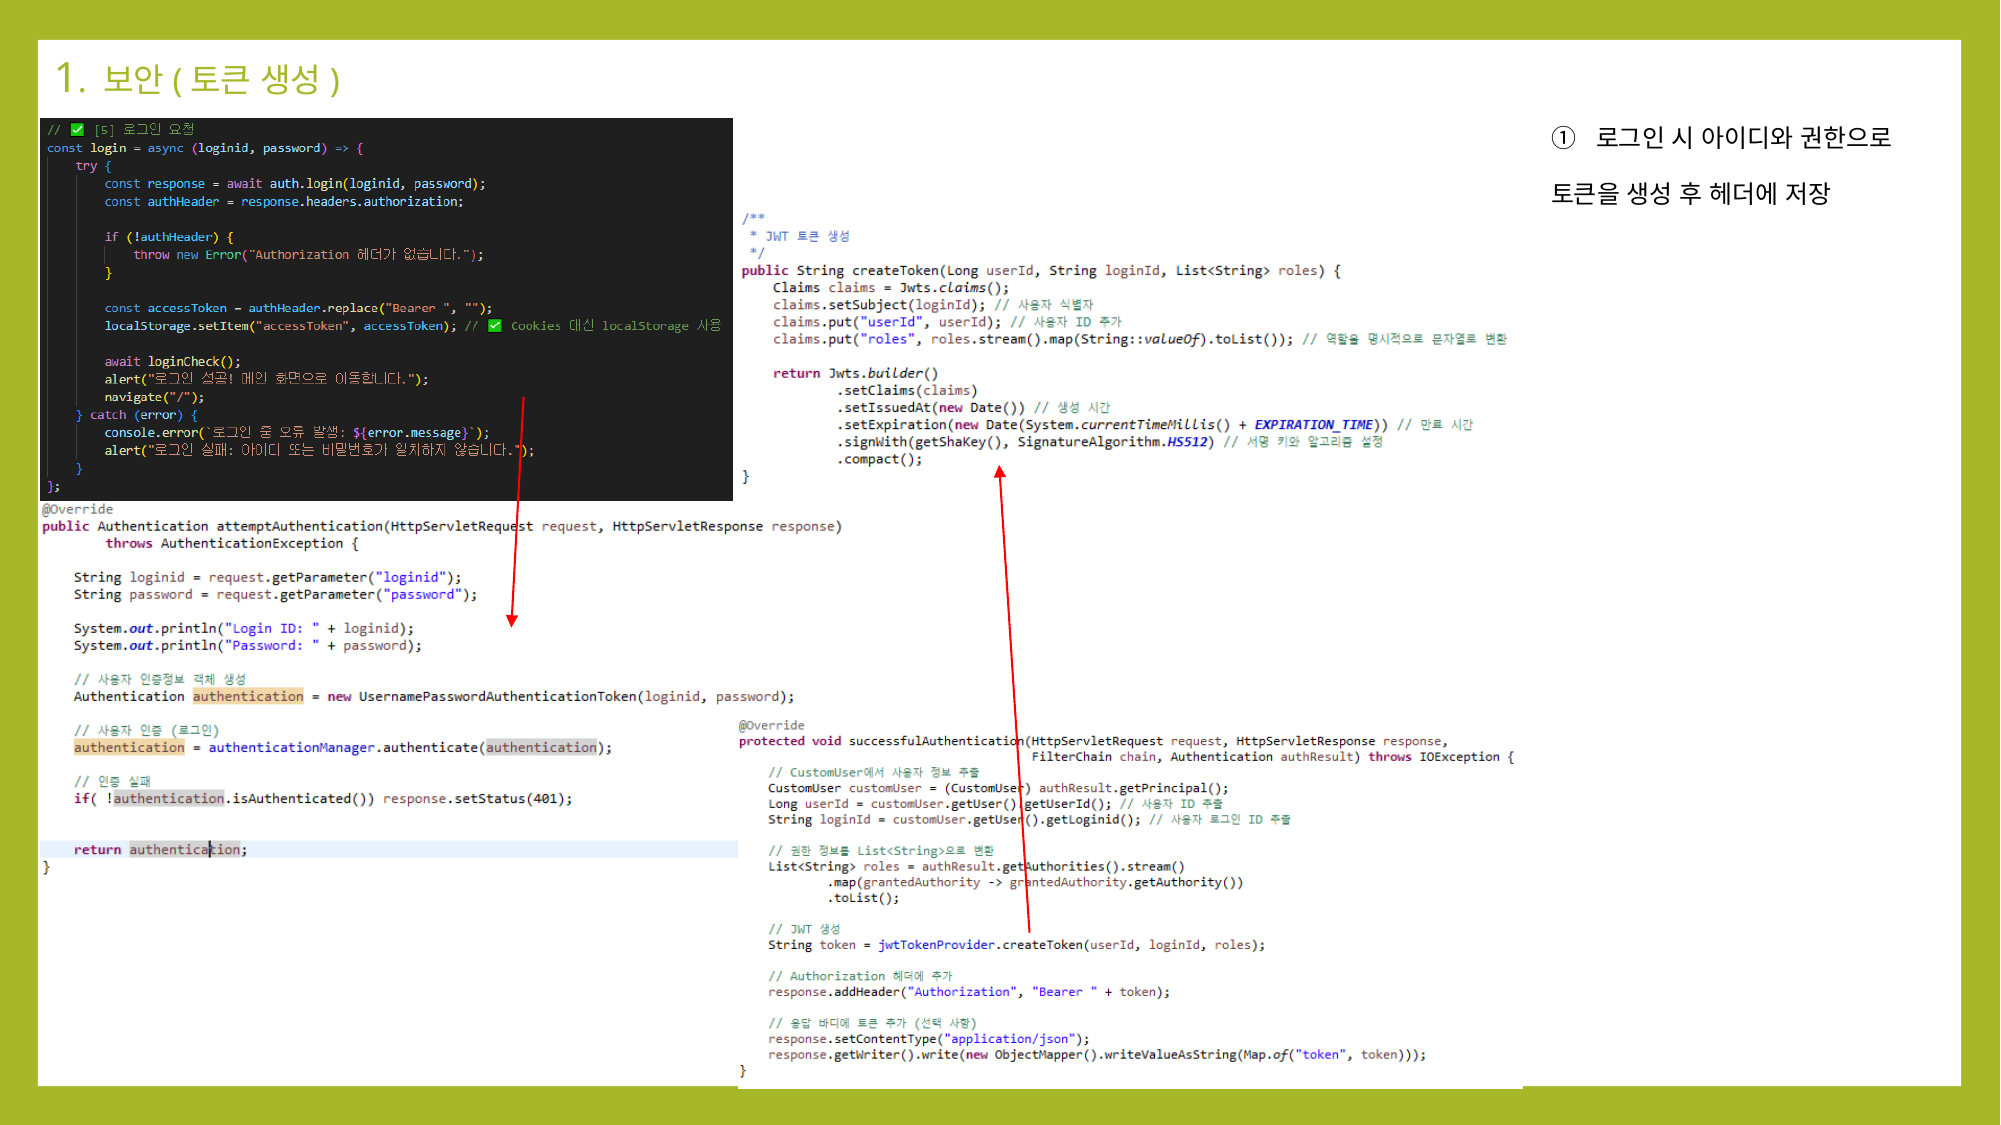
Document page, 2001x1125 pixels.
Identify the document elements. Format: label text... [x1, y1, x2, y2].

picture [40, 118, 1523, 1089]
list ① 로그인 시 아이디와 권한으로 토큰을 생성 후 헤더에 저장 [1528, 118, 1960, 1089]
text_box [998, 464, 1030, 933]
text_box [510, 396, 524, 628]
title 1. 보안(토큰 생성) [38, 39, 1960, 119]
